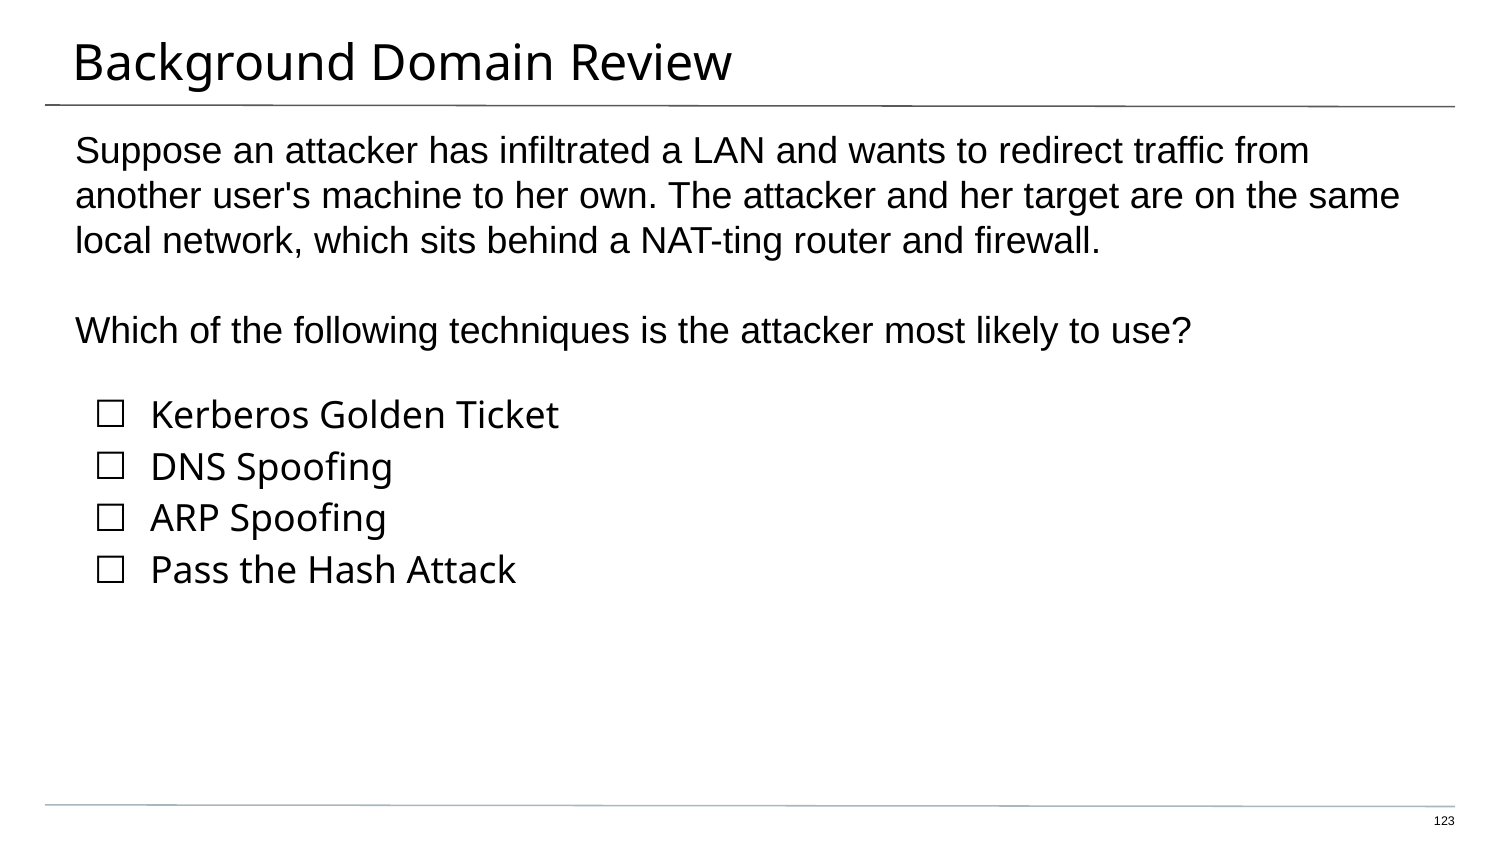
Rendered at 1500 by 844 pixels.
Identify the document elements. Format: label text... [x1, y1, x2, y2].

subtitle Suppose an attacker has infiltrated a LAN and wants to redirect traffic from another user's machine to her own. The attacker and her target are on the same local network, which sits behind a NAT-ting router and firewall. Which of the following techniques is the attacker most likely to use? [0, 110, 1500, 171]
title Background Domain Review [0, 0, 1500, 88]
slide_number 123 [1412, 813, 1455, 831]
list Kerberos Golden Ticket DNS Spoofing ARP Spoofing Pass the Hash Attack [0, 384, 1500, 805]
